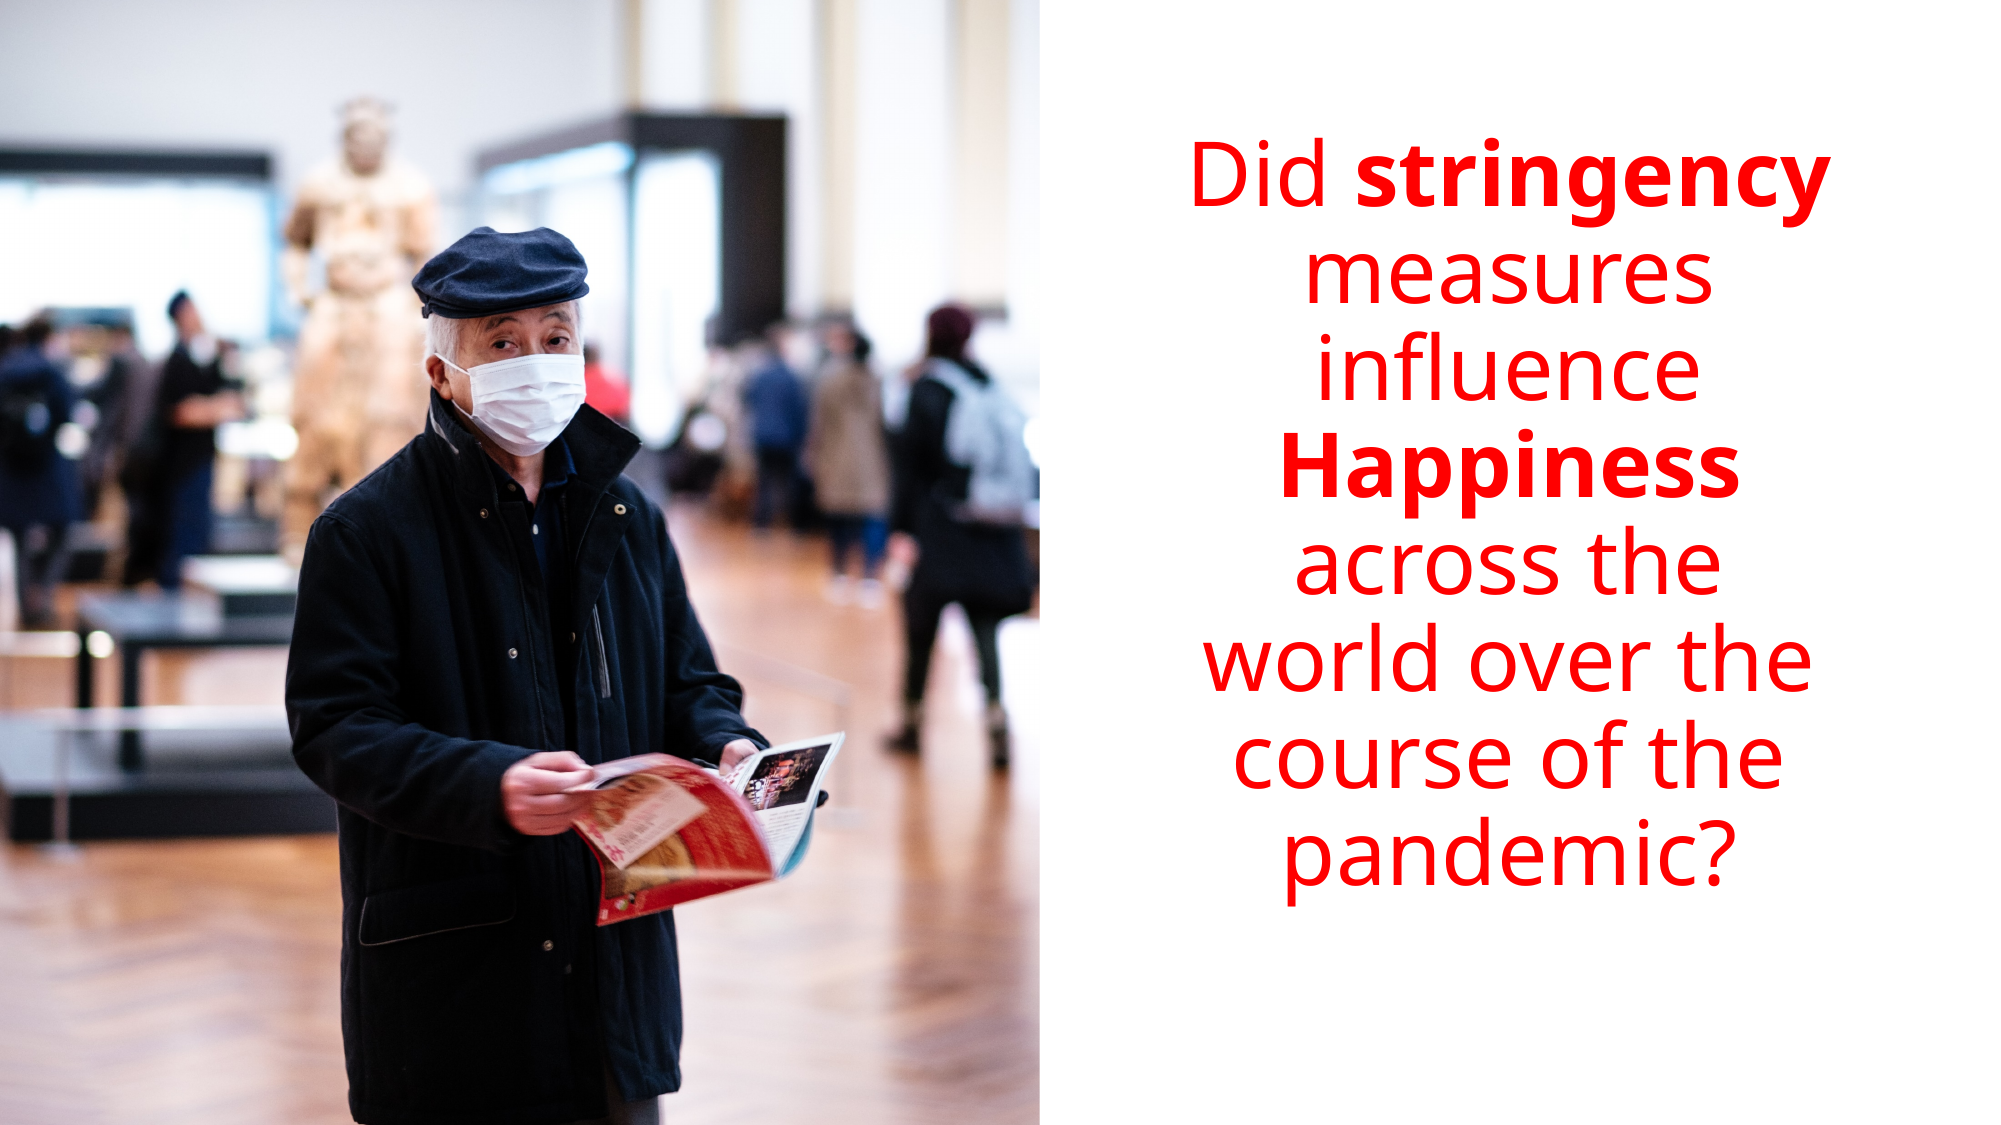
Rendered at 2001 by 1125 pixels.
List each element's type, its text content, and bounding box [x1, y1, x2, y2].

title Did stringency measures influence Happiness across the world over the course of the pandemic? [1152, 117, 1867, 913]
picture [0, 0, 1040, 1125]
